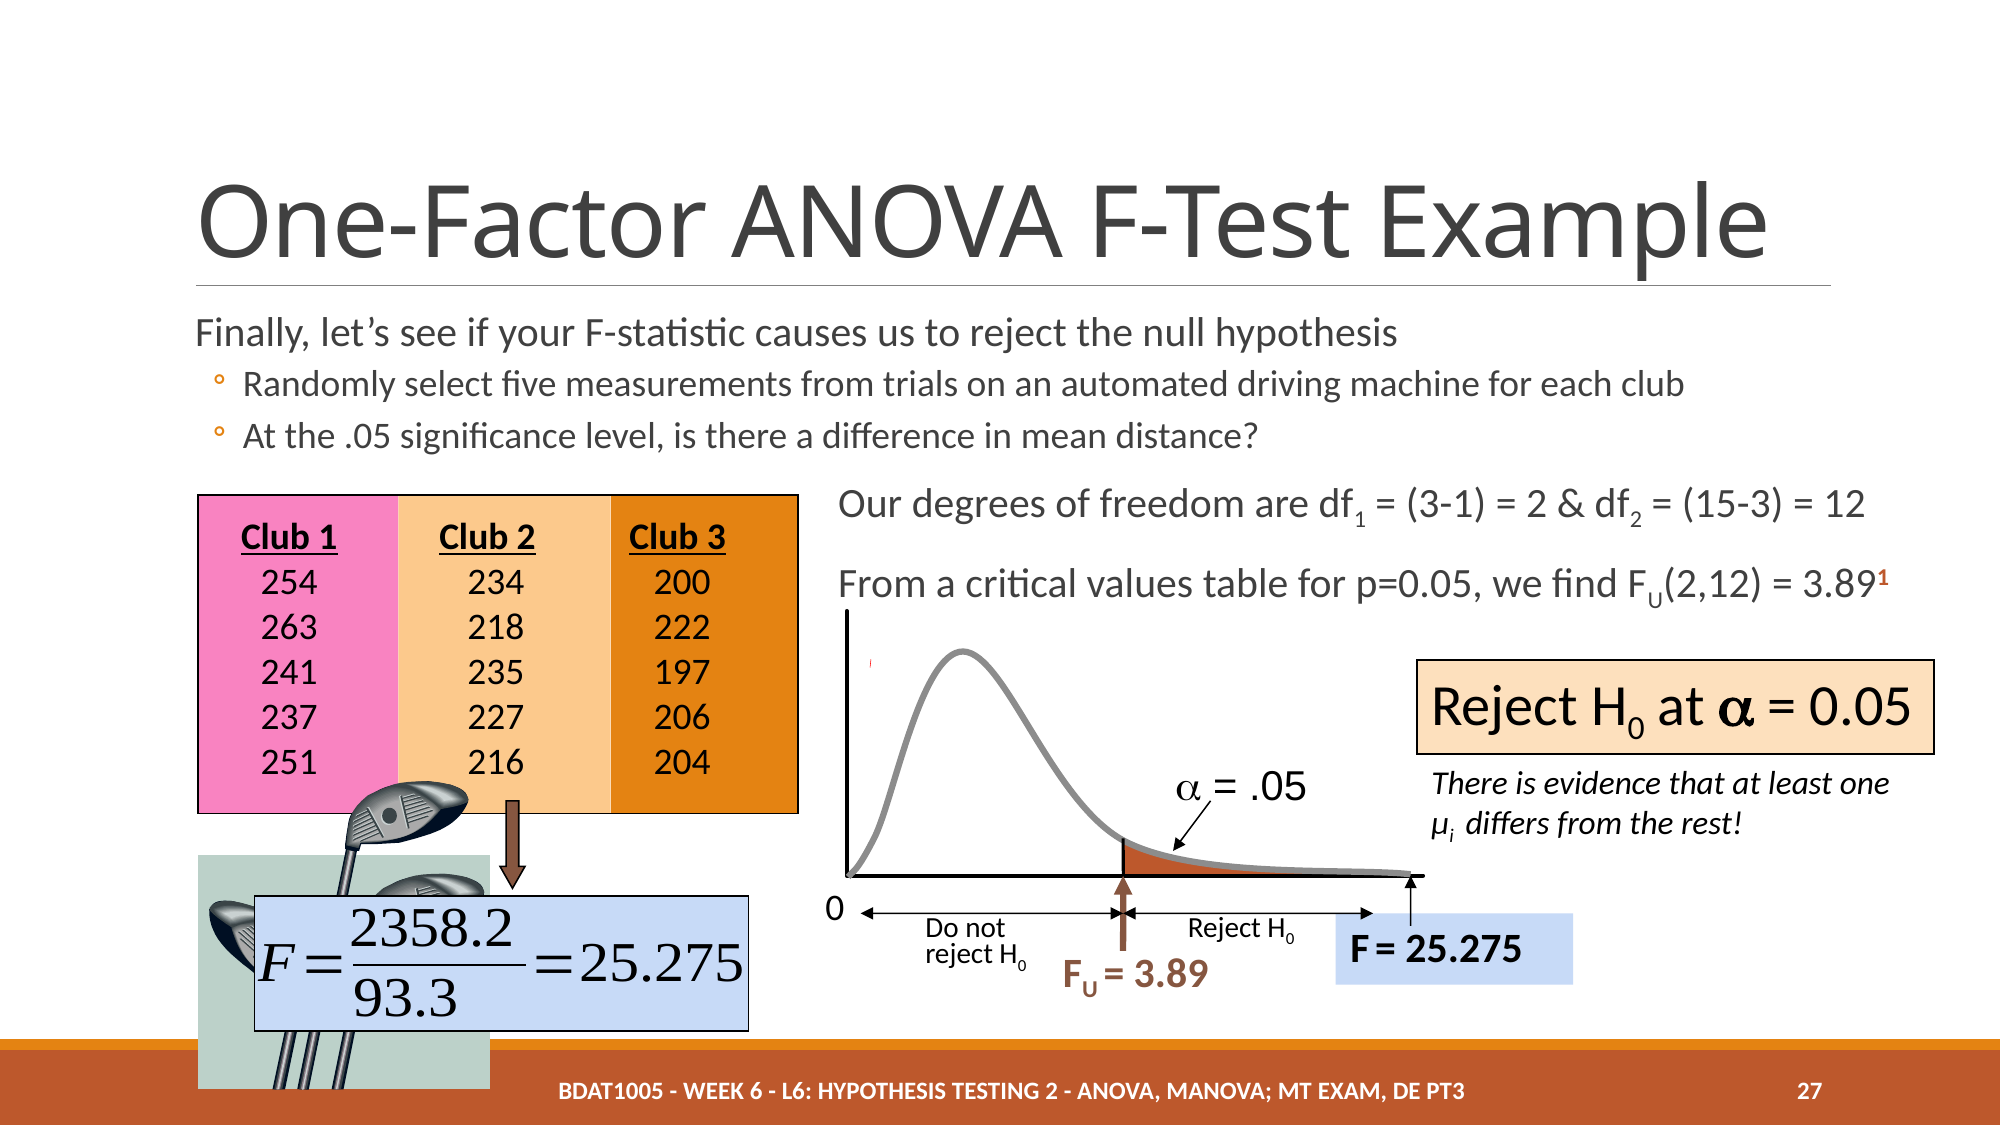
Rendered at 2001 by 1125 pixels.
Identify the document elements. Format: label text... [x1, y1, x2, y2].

list Finally, let’s see if your F-statistic causes us to reject the null hypothesis Randomly select five measurements from trials on an automated driving machine for each club At the .05 significance level, is there a difference in mean distance? [180, 302, 1830, 483]
picture [197, 780, 491, 1091]
footer BDAT1005 - Week 6 - L6: Hypothesis Testing 2 - ANOVA, MANOVA; MT Exam, DE pt3 [375, 1059, 1650, 1120]
text_box [500, 823, 526, 889]
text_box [197, 494, 799, 815]
title One-Factor ANOVA F-Test Example [180, 47, 1830, 285]
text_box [810, 610, 1574, 1004]
text_box Reject H0 at  = 0.05 [1583, 659, 1934, 754]
slide_number 27 [1687, 1059, 1838, 1120]
text_box There is evidence that at least one μi differs from the rest! [1583, 754, 1934, 854]
text_box Our degrees of freedom are df1 = (3-1) = 2 & df2 = (15-3) = 12 From a critical values table for p=0.05, we find FU(2,12) = 3.891 [823, 468, 1951, 1003]
